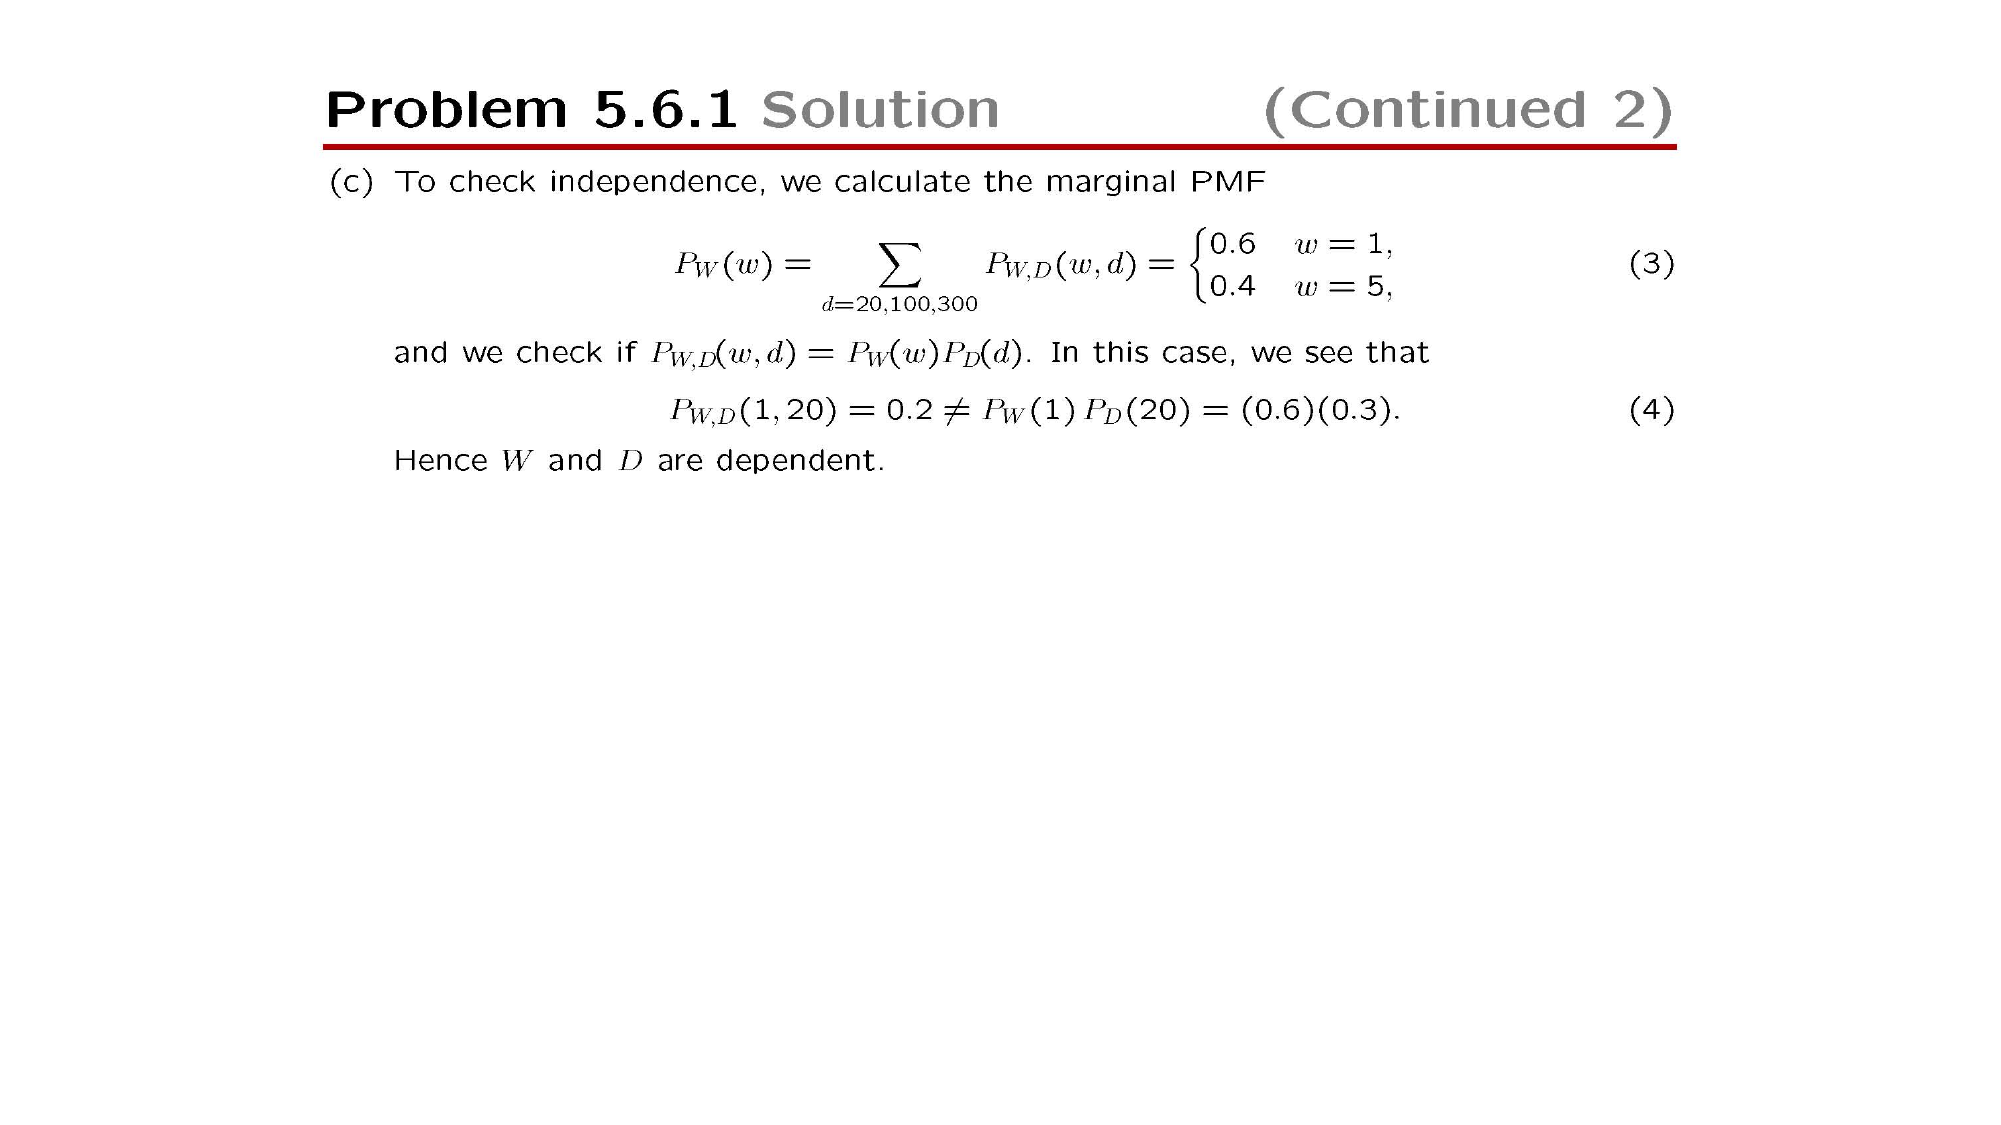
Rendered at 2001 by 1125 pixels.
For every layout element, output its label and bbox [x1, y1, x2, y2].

picture [271, 0, 1728, 1125]
